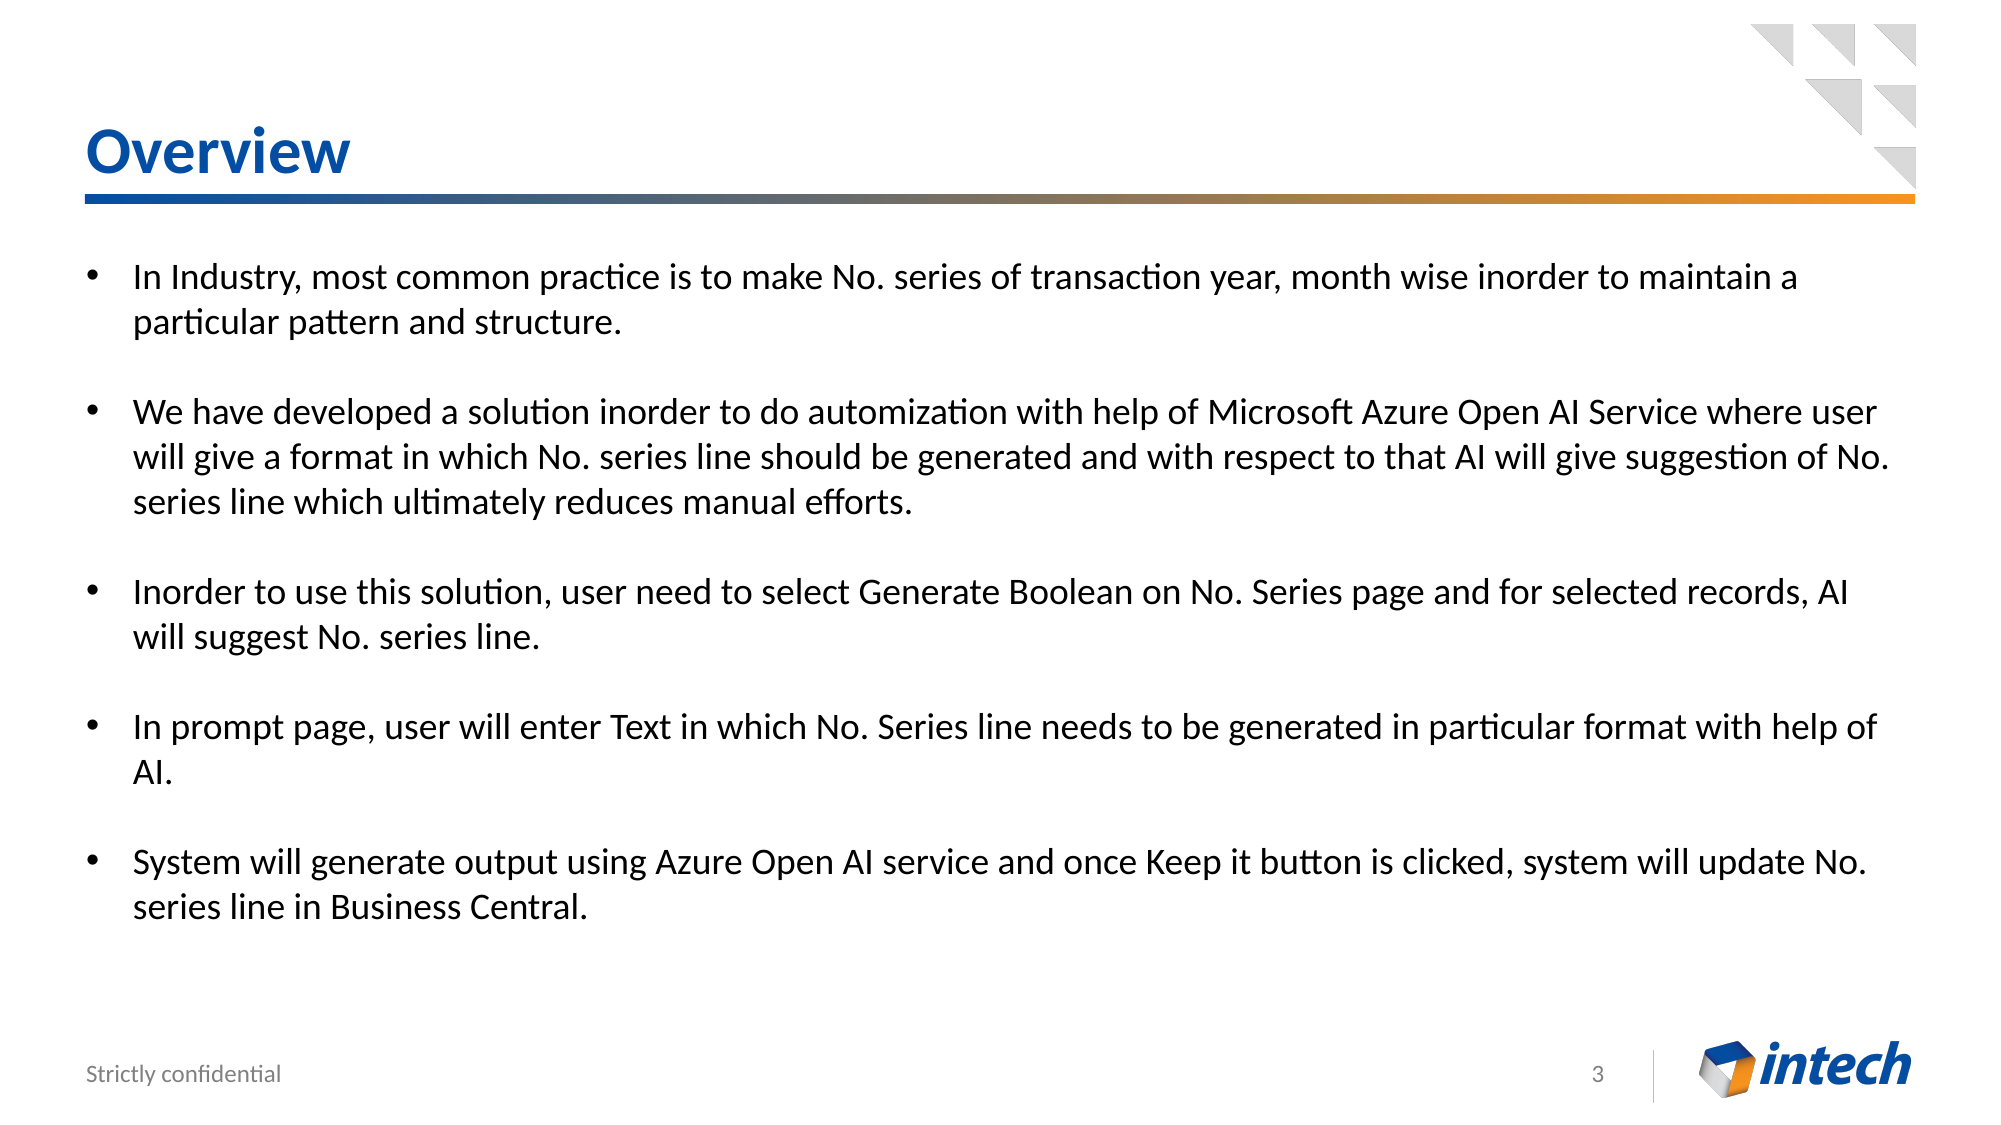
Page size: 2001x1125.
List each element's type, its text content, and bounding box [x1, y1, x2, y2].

text_box In Industry, most common practice is to make No. series of transaction year, month wise inorder to maintain a particular pattern and structure. We have developed a solution inorder to do automization with help of Microsoft Azure Open AI Service where user will give a format in which No. series line should be generated and with respect to that AI will give suggestion of No. series line which ultimately reduces manual efforts. Inorder to use this solution, user need to select Generate Boolean on No. Series page and for selected records, AI will suggest No. series line. In prompt page, user will enter Text in which No. Series line needs to be generated in particular format with help of AI. System will generate output using Azure Open AI service and once Keep it button is clicked, system will update No. series line in Business Central. [71, 244, 1915, 980]
title Overview [71, 22, 1916, 195]
picture [1695, 1036, 1915, 1103]
